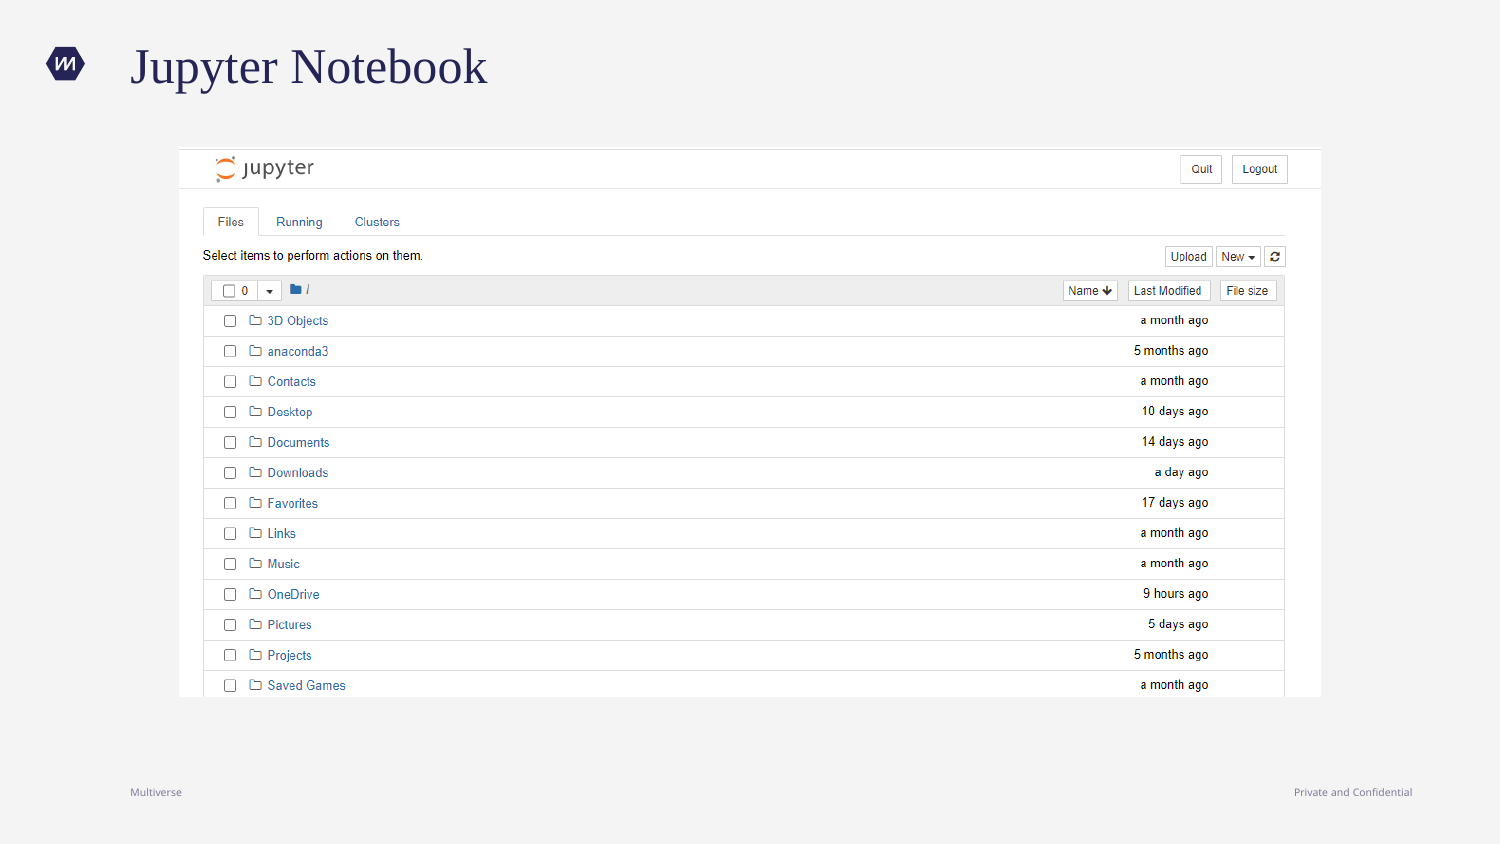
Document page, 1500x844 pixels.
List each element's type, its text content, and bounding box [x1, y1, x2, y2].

picture [178, 146, 1322, 697]
title Jupyter Notebook [130, 40, 1453, 150]
